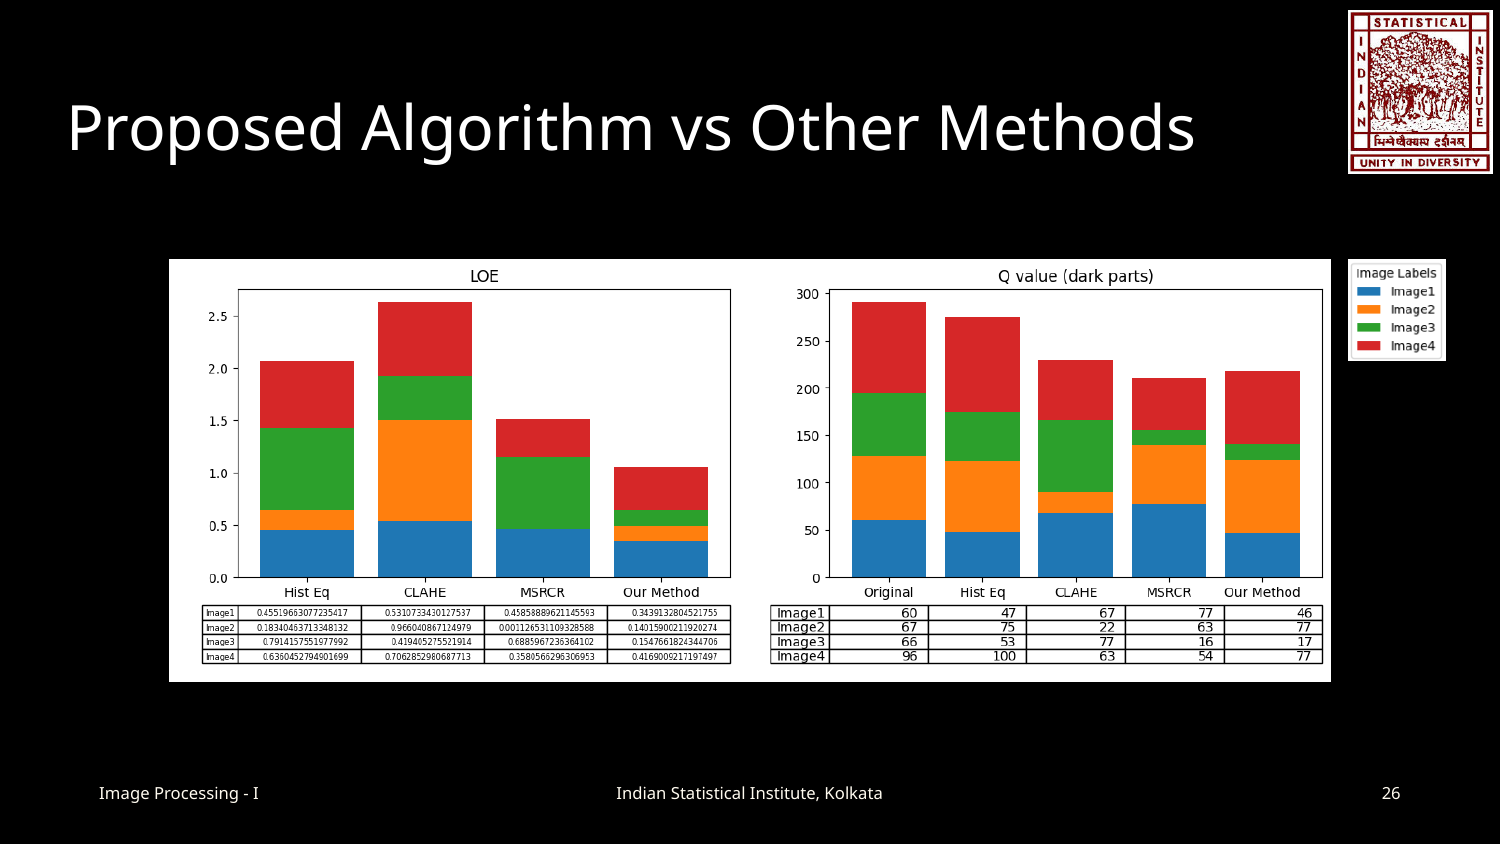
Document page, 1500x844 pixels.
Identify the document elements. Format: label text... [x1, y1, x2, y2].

picture [168, 259, 1332, 682]
text_box 26 [1083, 767, 1416, 807]
title Proposed Algorithm vs Other Methods [51, 72, 1343, 174]
text_box Image Processing - I [84, 767, 417, 807]
picture [1348, 10, 1493, 175]
picture [1348, 259, 1446, 361]
text_box Indian Statistical Institute, Kolkata [417, 767, 1083, 807]
